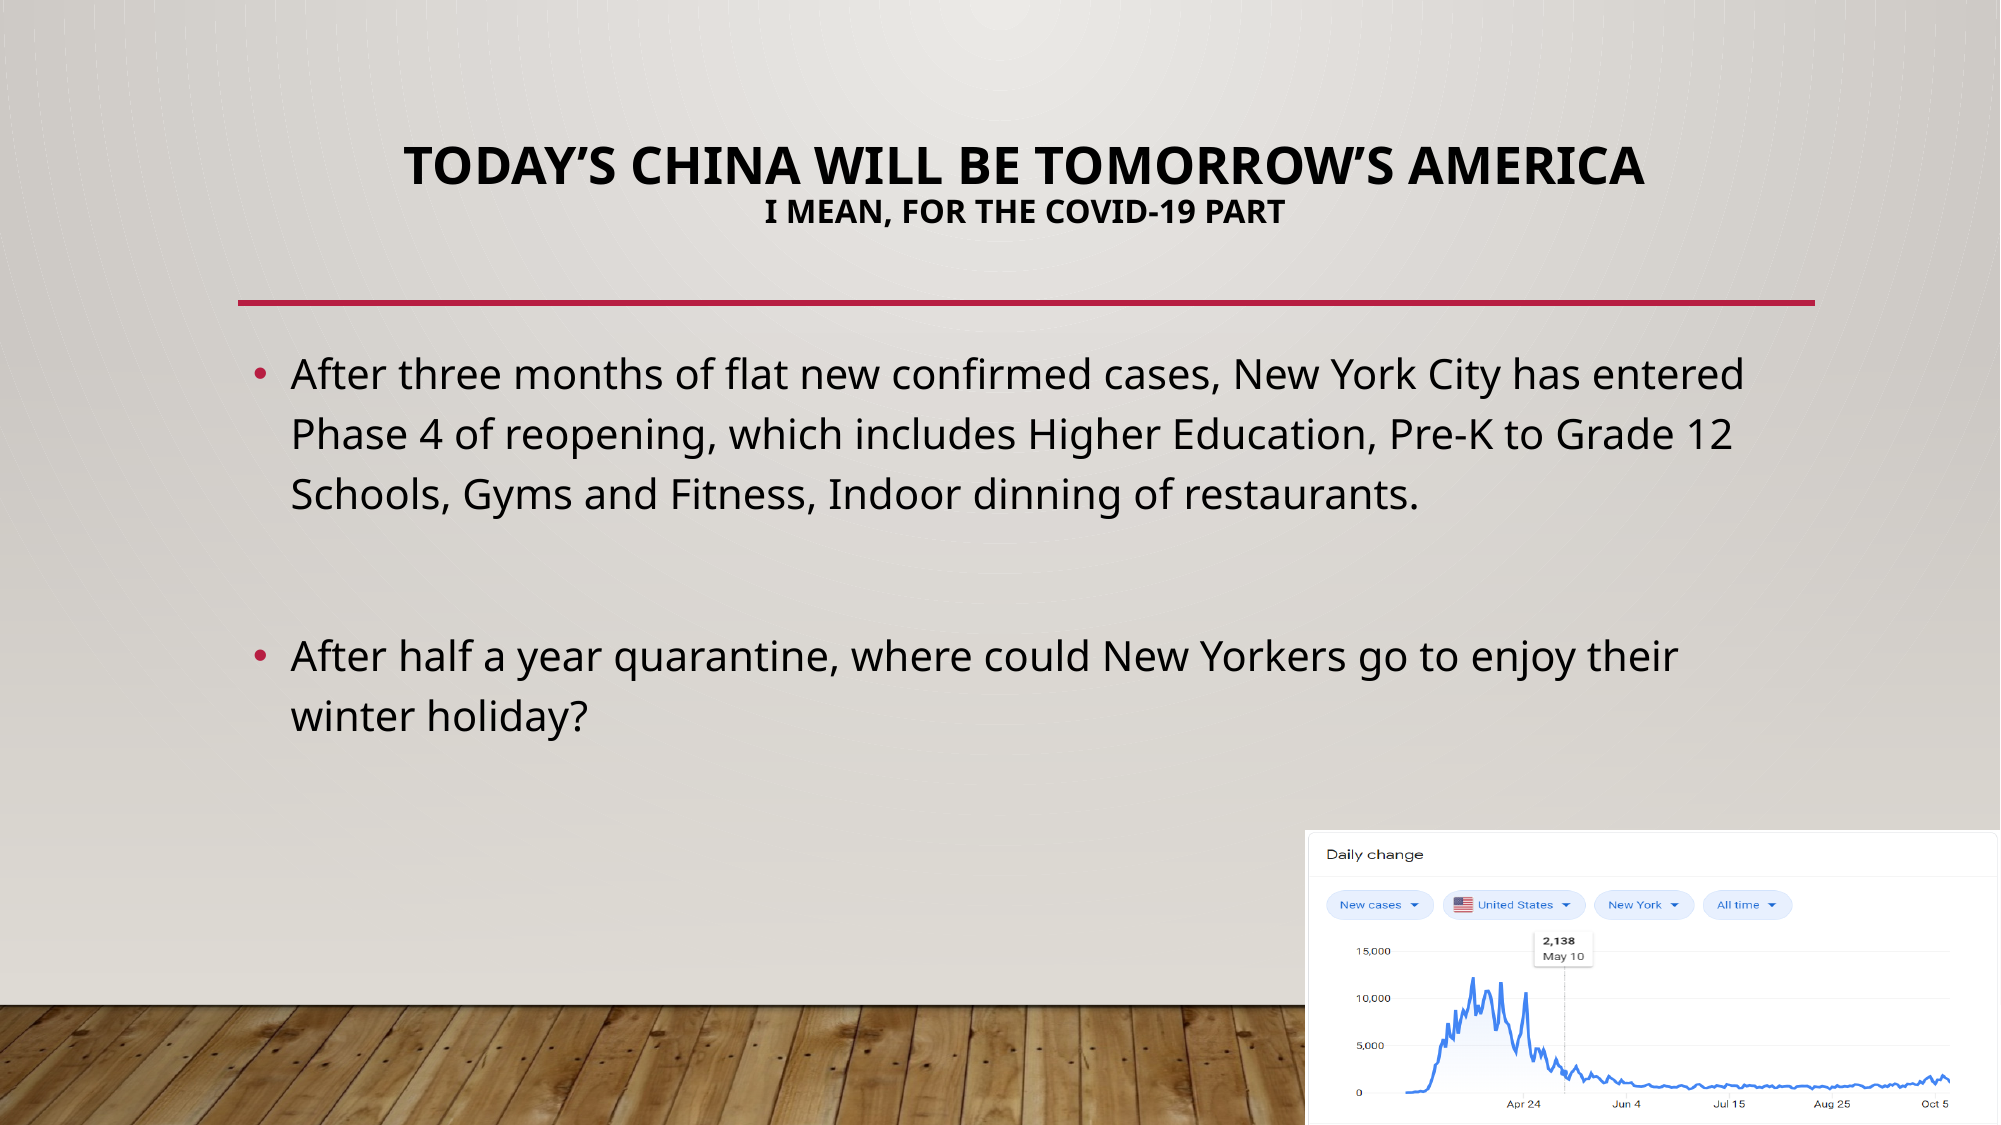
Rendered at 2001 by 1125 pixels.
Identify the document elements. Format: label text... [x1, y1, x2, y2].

title Today’s China will be Tomorrow’s America I mean, for the COVID-19 part [238, 131, 1814, 305]
list After three months of flat new confirmed cases, New York City has entered Phase 4 of reopening, which includes Higher Education, Pre-K to Grade 12 Schools, Gyms and Fitness, Indoor dinning of restaurants. After half a year quarantine, where could New Yorkers go to enjoy their winter holiday? [238, 330, 1814, 897]
picture [0, 830, 2000, 1125]
